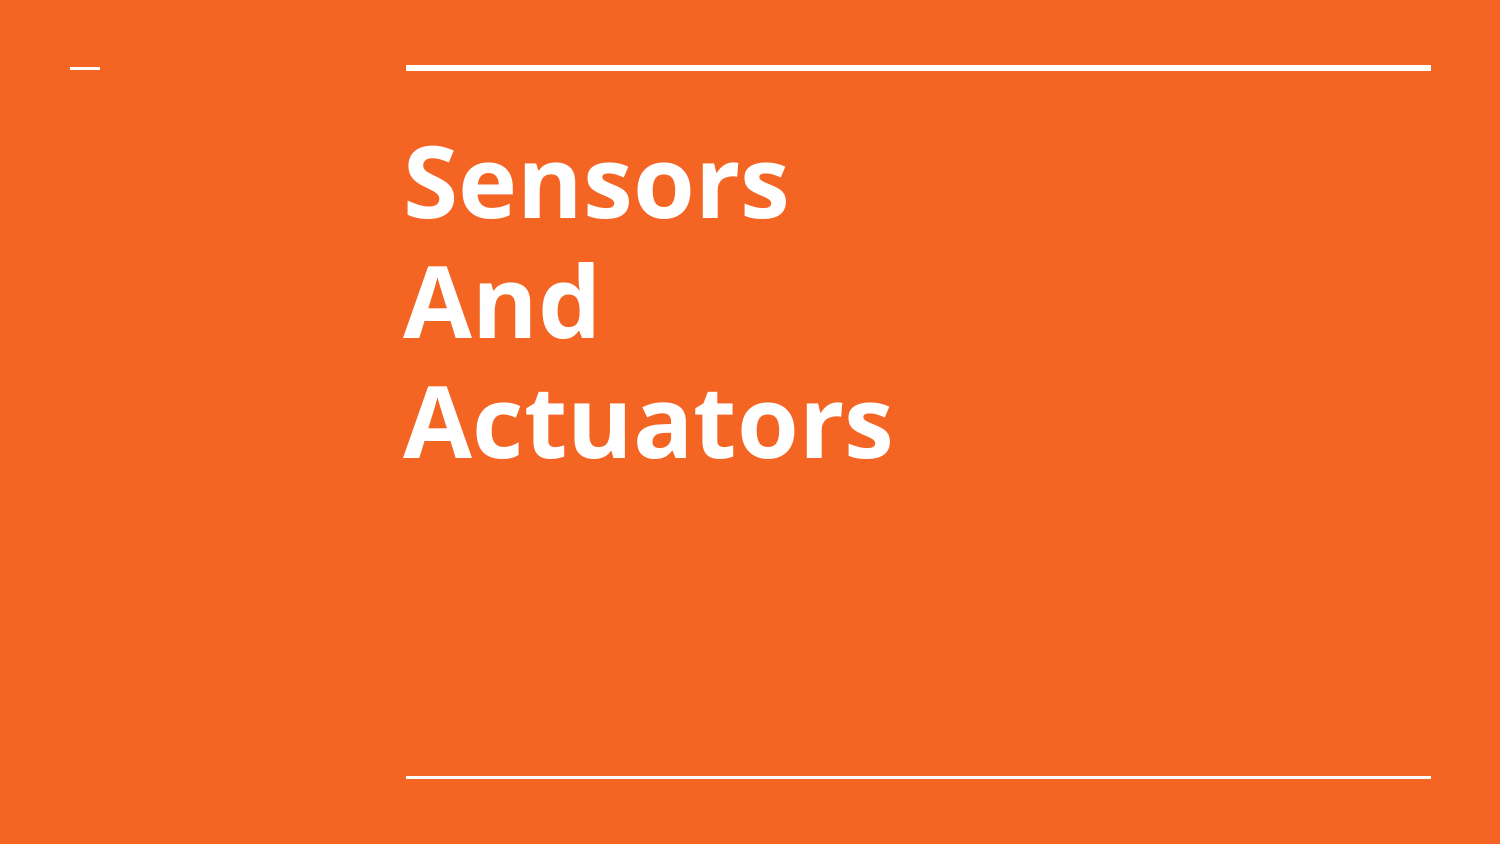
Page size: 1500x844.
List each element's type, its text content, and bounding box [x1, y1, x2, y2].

title Sensors And Actuators [389, 103, 1428, 357]
